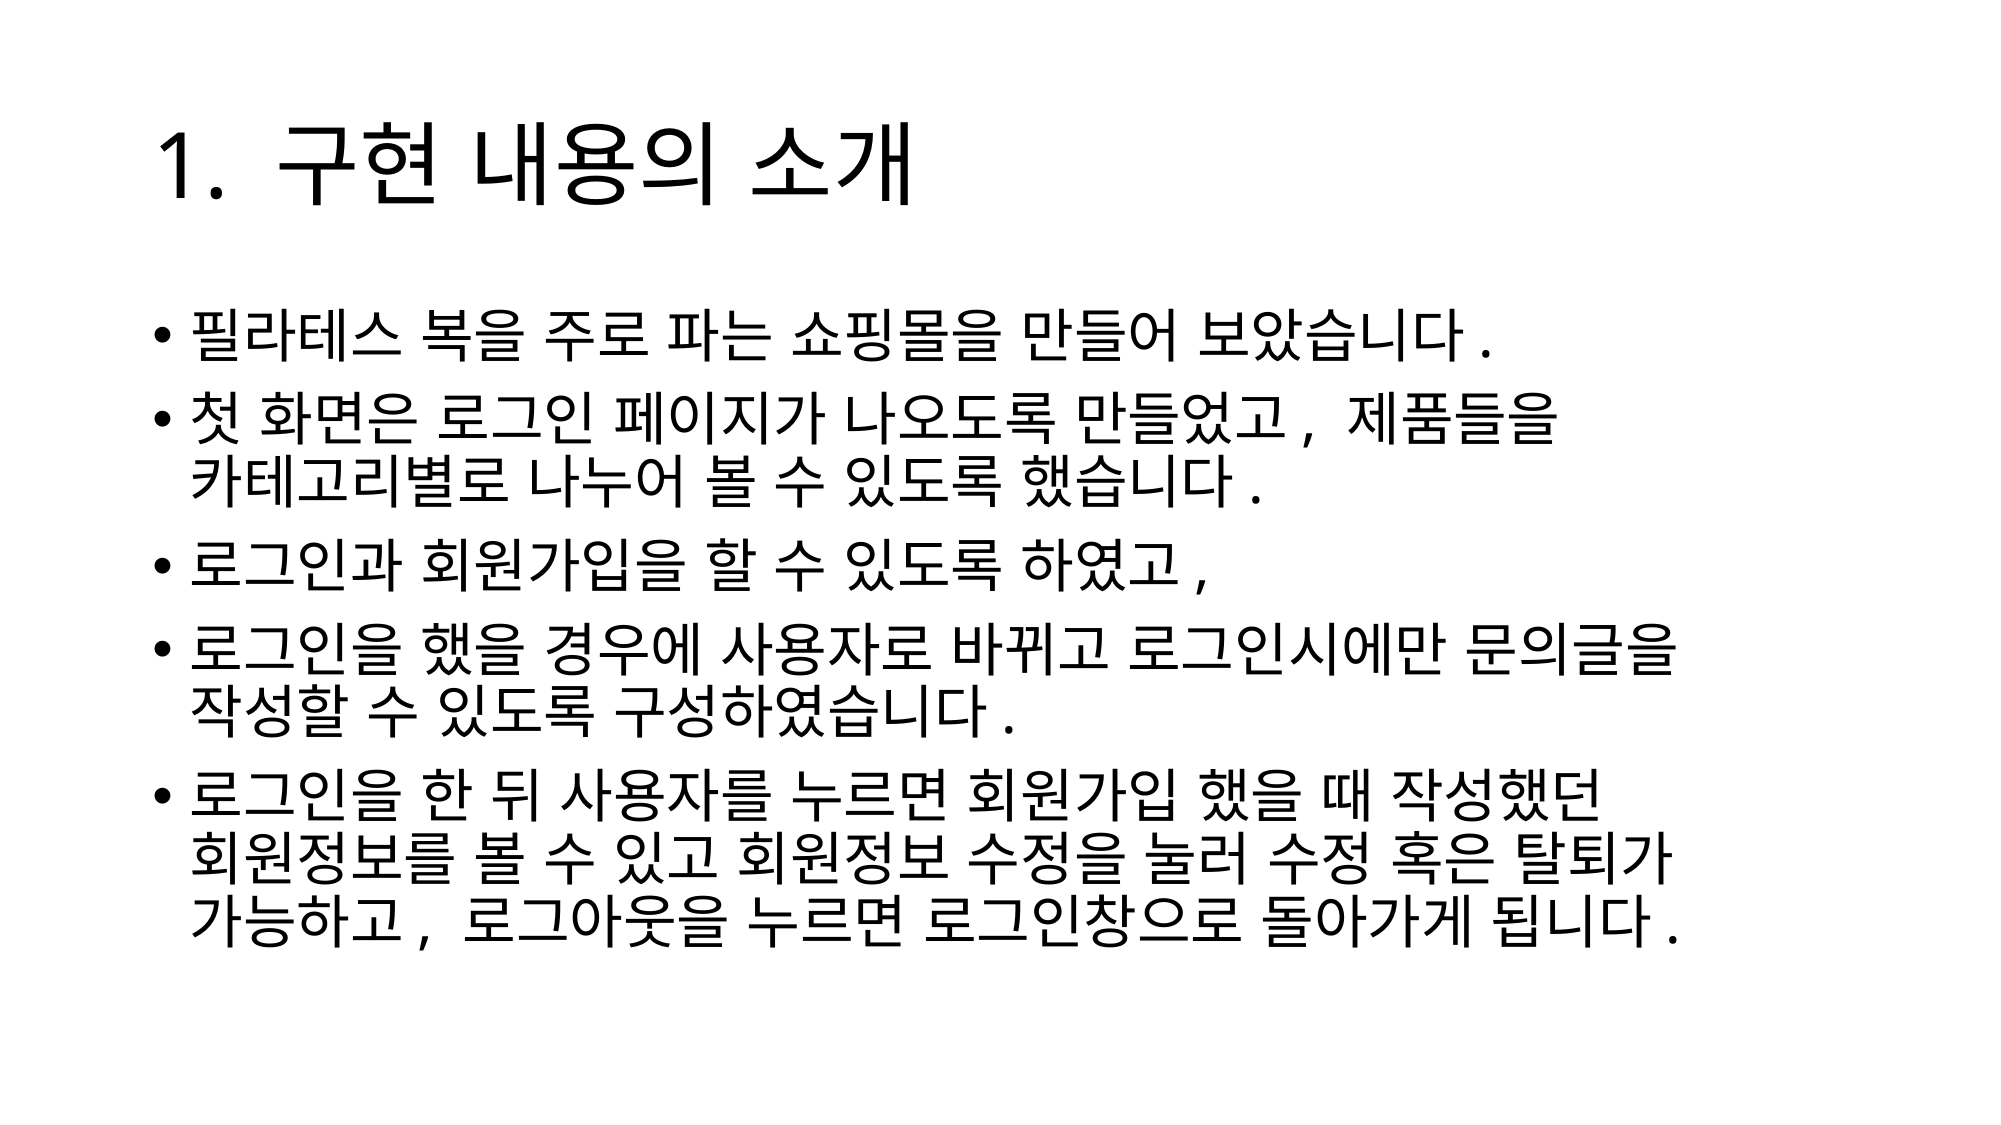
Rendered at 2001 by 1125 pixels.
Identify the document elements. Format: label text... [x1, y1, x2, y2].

title 1. 구현 내용의 소개 [137, 59, 1863, 278]
list 필라테스 복을 주로 파는 쇼핑몰을 만들어 보았습니다. 첫 화면은 로그인 페이지가 나오도록 만들었고, 제품들을 카테고리별로 나누어 볼 수 있도록 했습니다. 로그인과 회원가입을 할 수 있도록 하였고, 로그인을 했을 경우에 사용자로 바뀌고 로그인시에만 문의글을 작성할 수 있도록 구성하였습니다. 로그인을 한 뒤 사용자를 누르면 회원가입 했을 때 작성했던 회원정보를 볼 수 있고 회원정보 수정을 눌러 수정 혹은 탈퇴가 가능하고, 로그아웃을 누르면 로그인창으로 돌아가게 됩니다. [137, 299, 1863, 1014]
